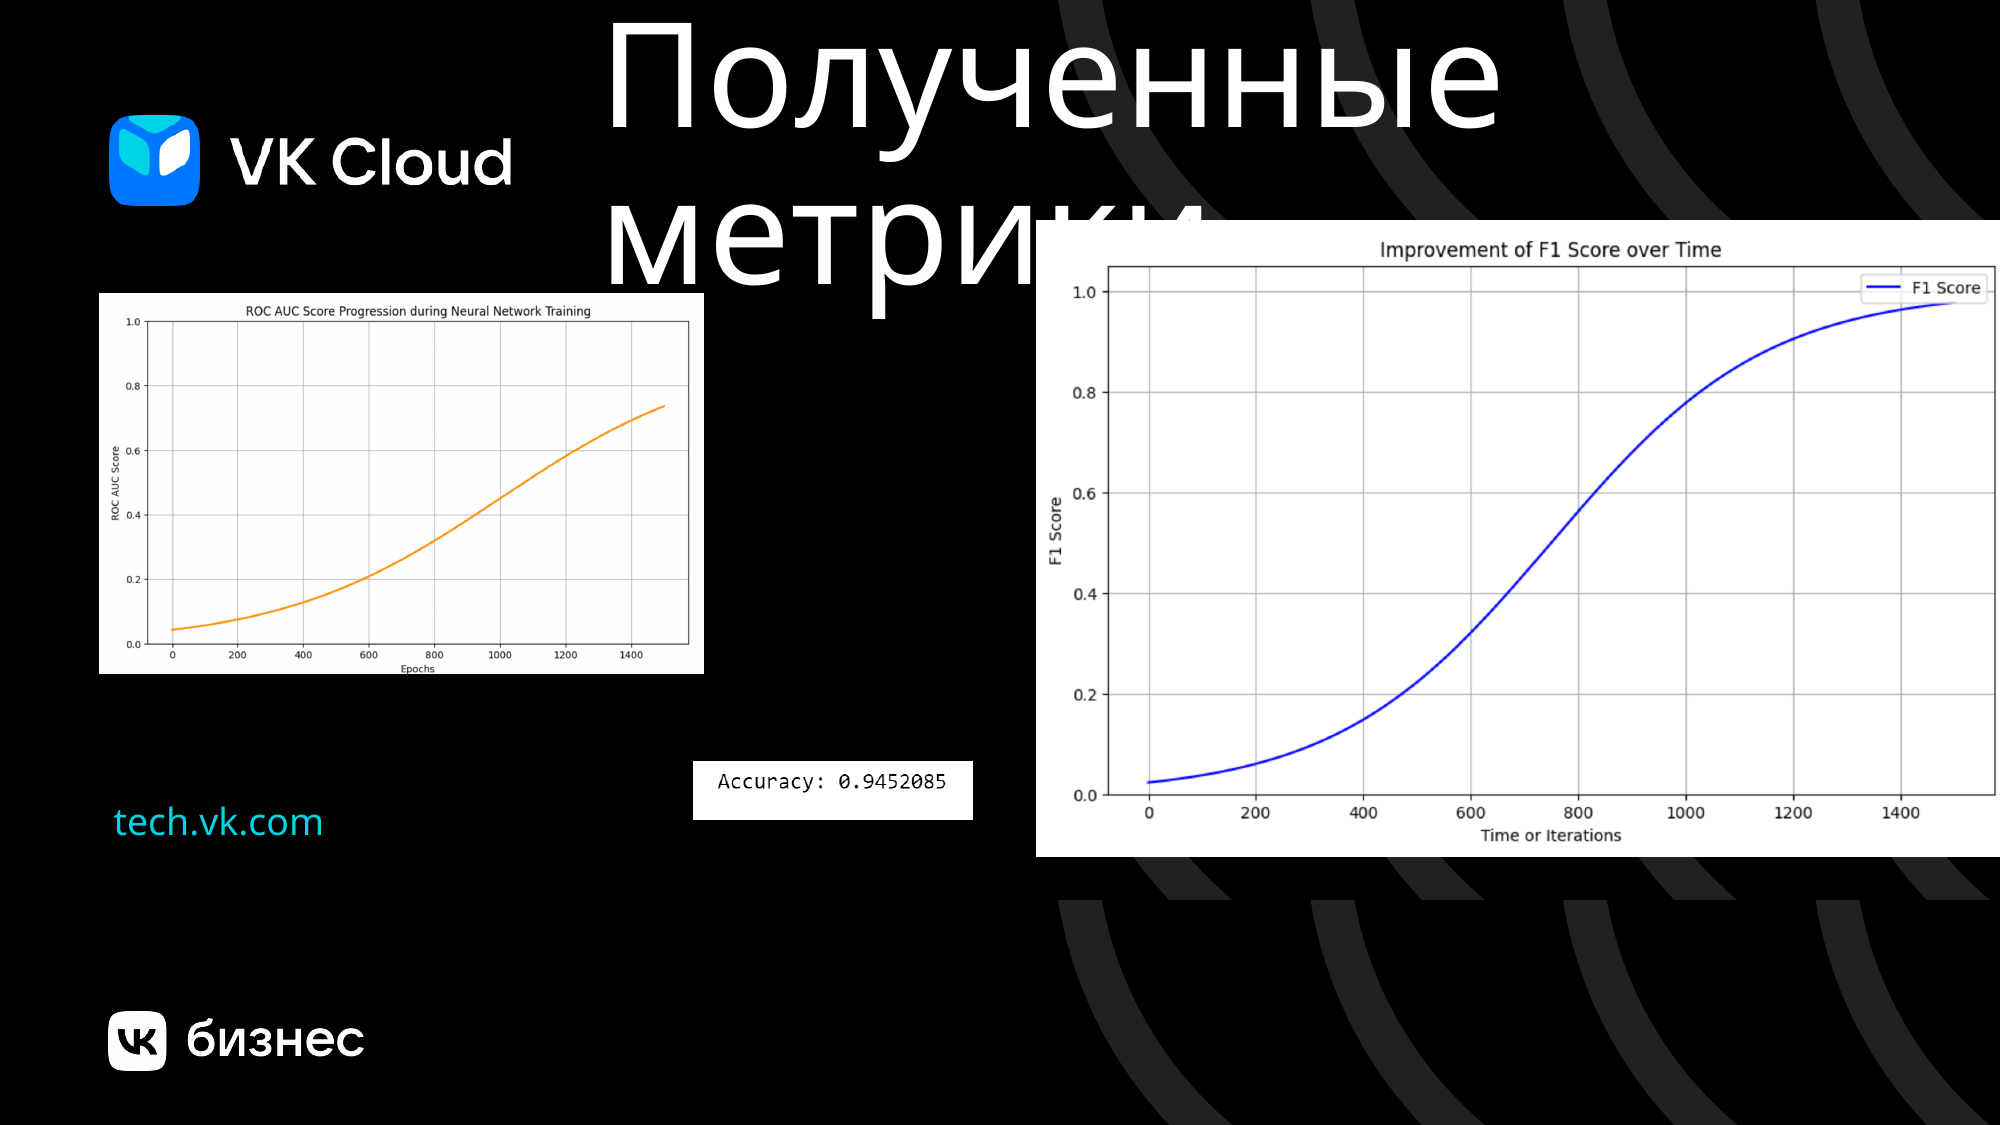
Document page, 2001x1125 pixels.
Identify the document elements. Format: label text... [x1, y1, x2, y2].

picture [109, 115, 518, 206]
picture [1036, 220, 2000, 857]
picture [108, 1011, 364, 1071]
picture [693, 761, 973, 820]
text_box tech.vk.com [106, 790, 333, 851]
text_box Полученные метрики [592, 0, 1970, 324]
picture [99, 293, 704, 674]
